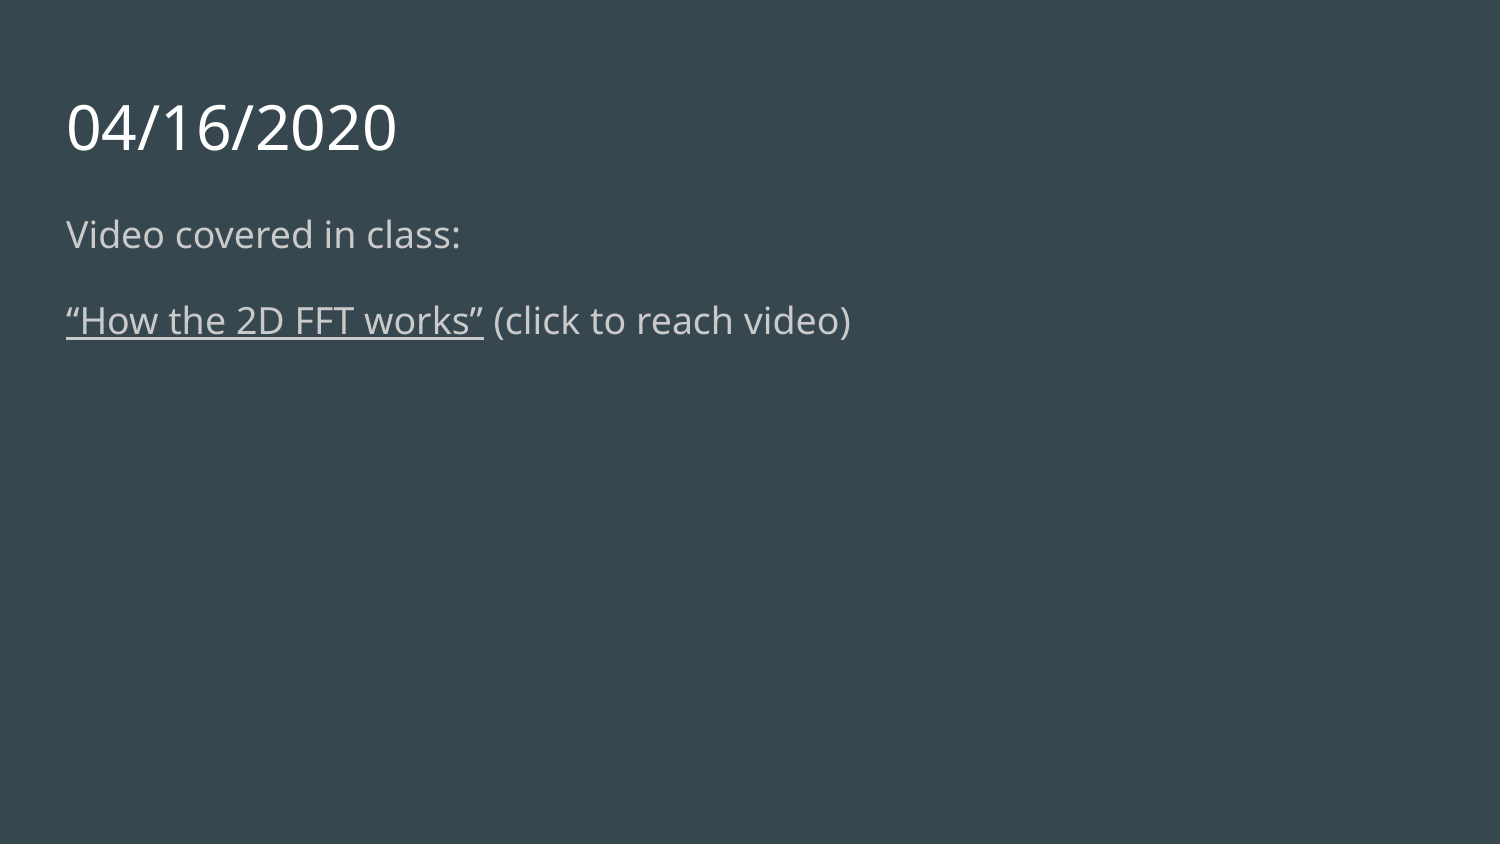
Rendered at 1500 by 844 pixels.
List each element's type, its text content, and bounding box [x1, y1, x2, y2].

list Video covered in class: “How the 2D FFT works” (click to reach video) [51, 189, 1449, 750]
title 04/16/2020 [51, 72, 1449, 167]
